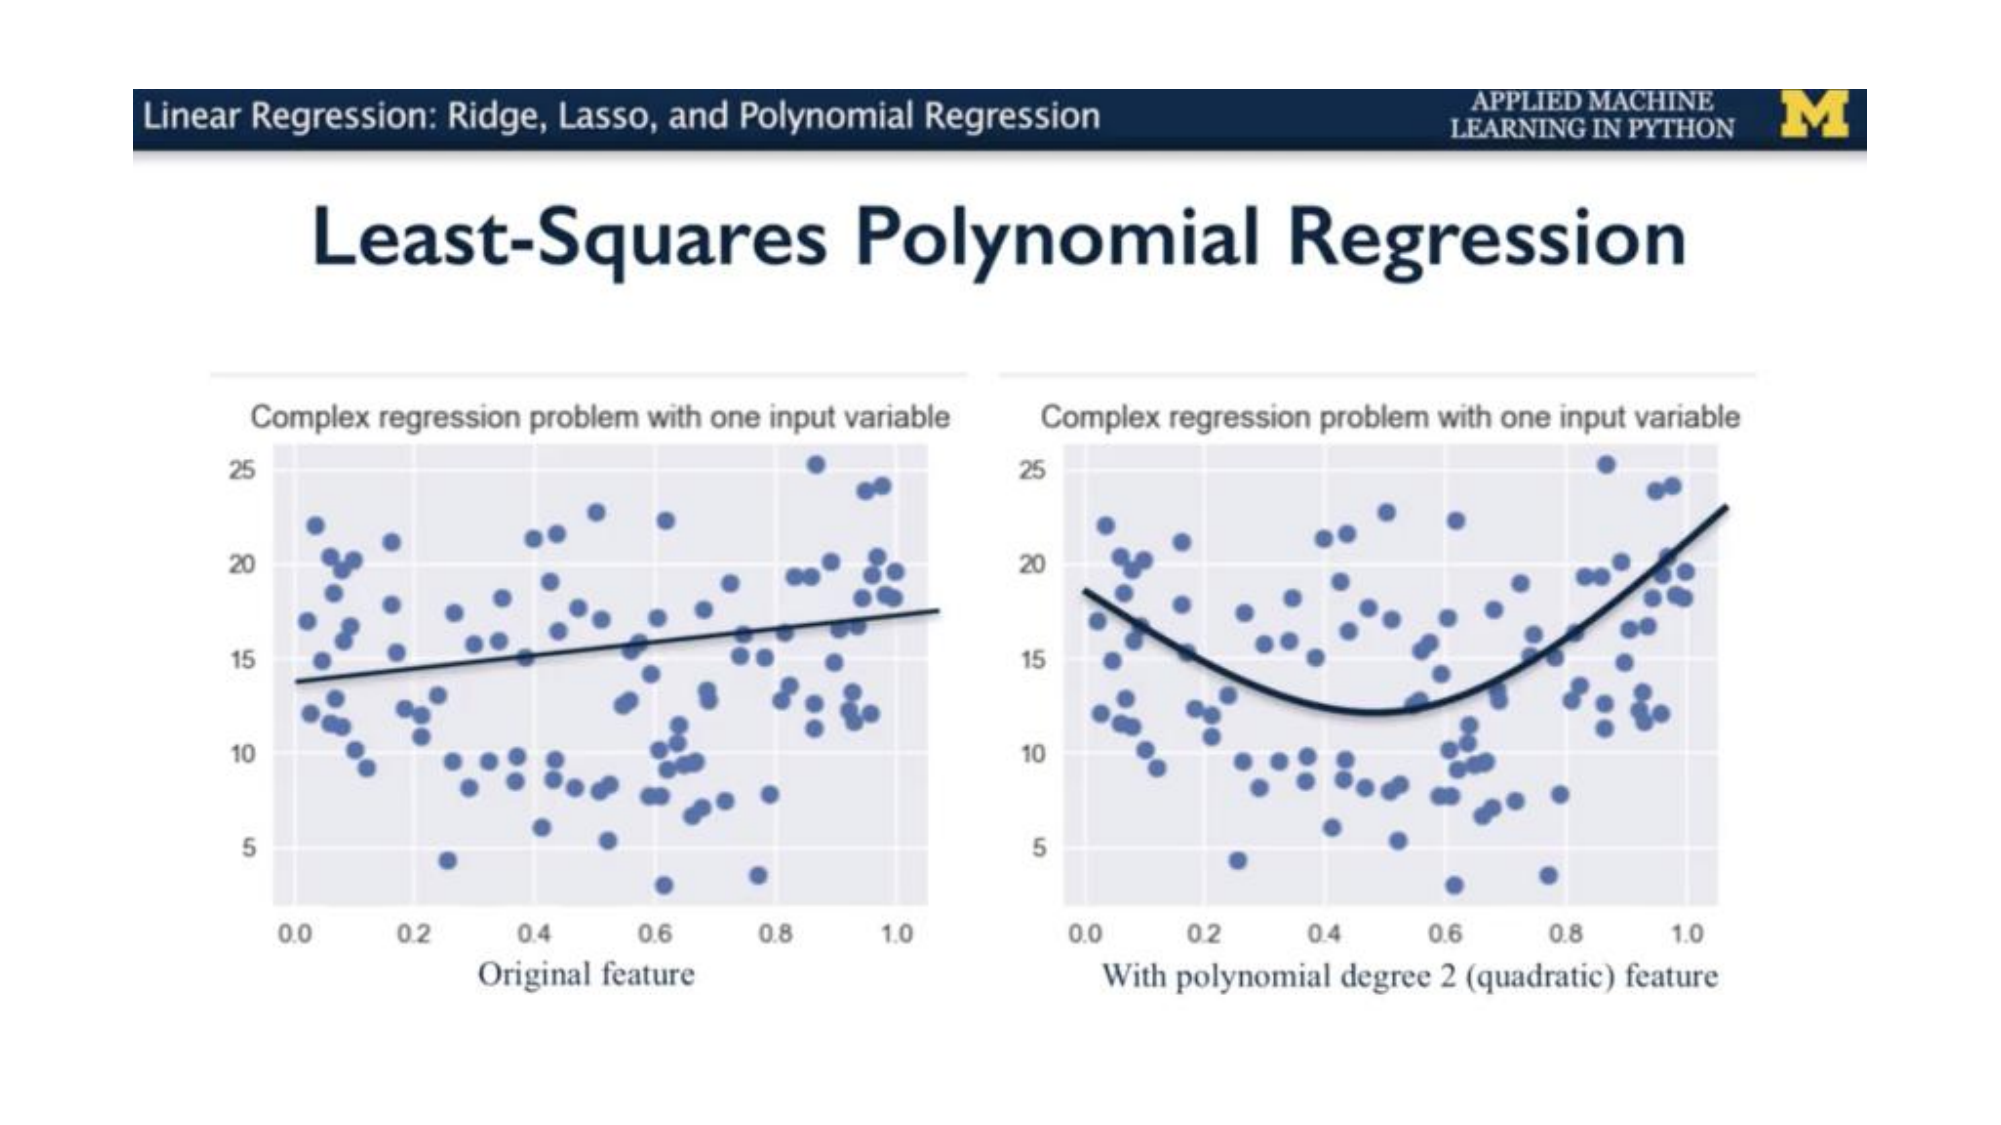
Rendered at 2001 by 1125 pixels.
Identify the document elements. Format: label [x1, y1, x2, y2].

picture [133, 89, 1867, 1036]
